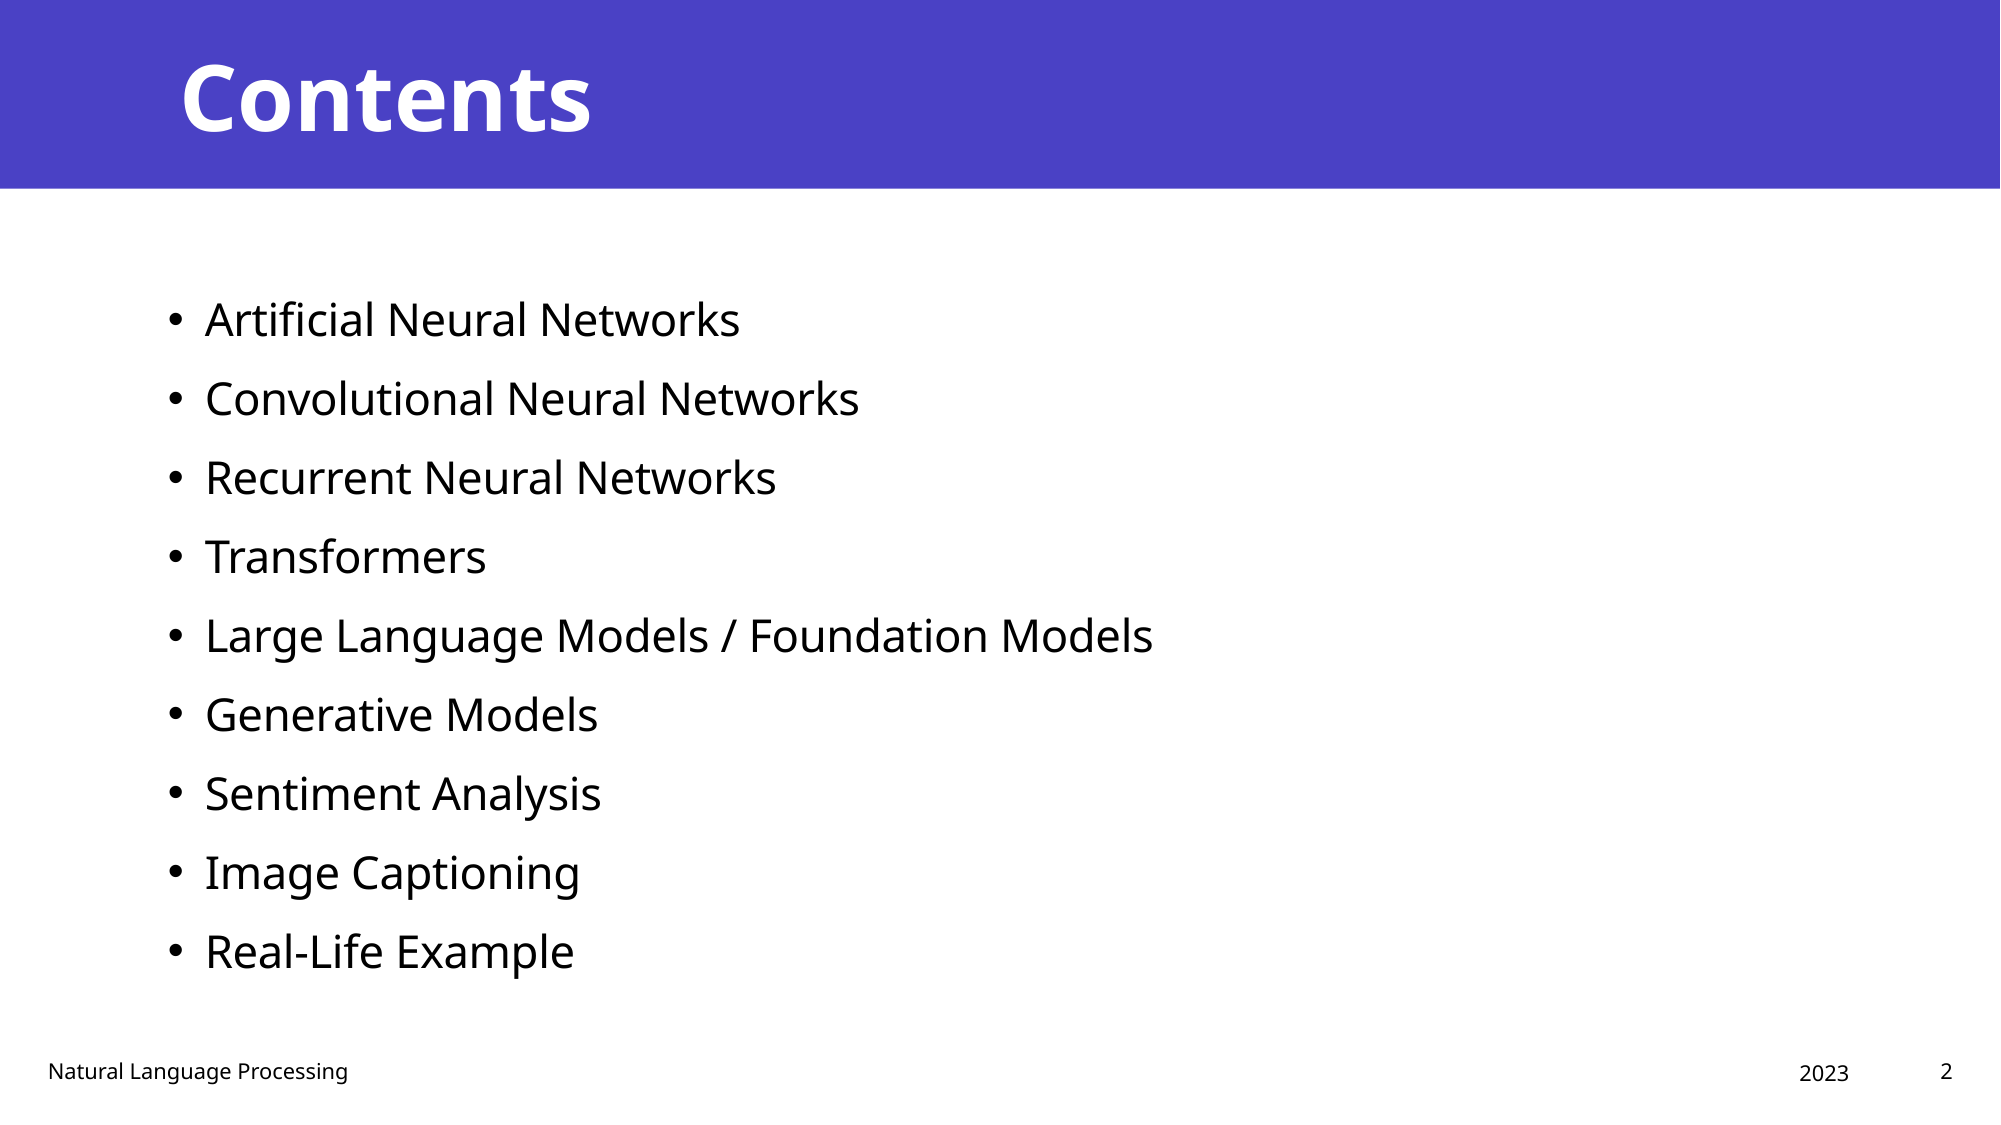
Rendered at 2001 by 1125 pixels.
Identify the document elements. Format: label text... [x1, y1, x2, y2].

slide_number 2 [1864, 1042, 1968, 1103]
title Contents [164, 31, 1710, 159]
list Artificial Neural Networks Convolutional Neural Networks Recurrent Neural Networks Transformers Large Language Models / Foundation Models Generative Models Sentiment Analysis Image Captioning Real-Life Example [152, 278, 1848, 986]
slide_number 2023 [1150, 1042, 1864, 1103]
footer Natural Language Processing [33, 1042, 827, 1103]
